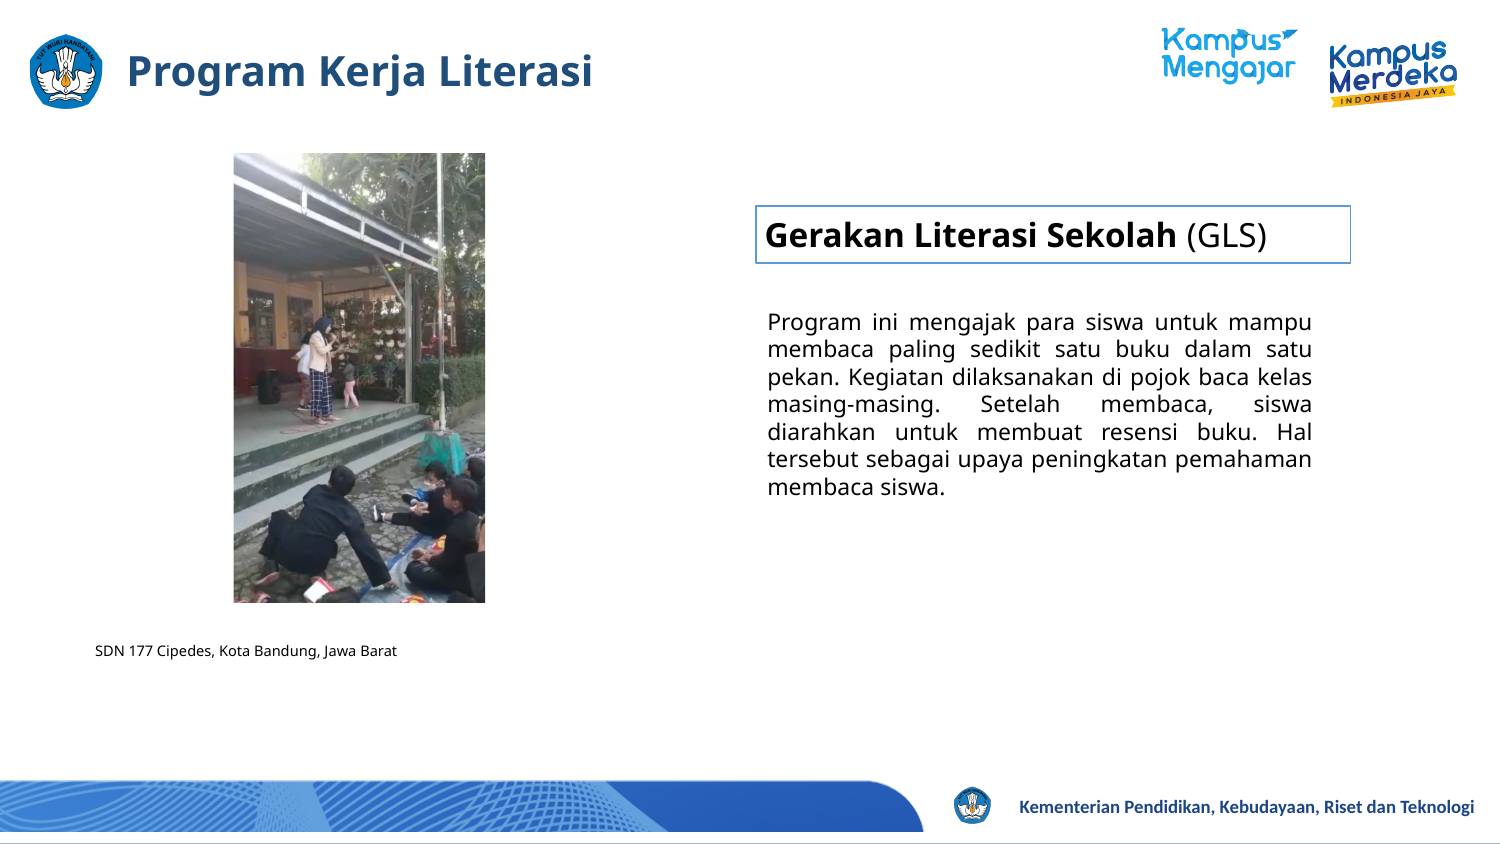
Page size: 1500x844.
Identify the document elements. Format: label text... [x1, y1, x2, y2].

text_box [0, 767, 1500, 844]
text_box Program Kerja Literasi [126, 50, 894, 96]
text_box SDN 177 Cipedes, Kota Bandung, Jawa Barat [83, 633, 776, 669]
picture [29, 34, 106, 109]
picture [1330, 41, 1457, 108]
picture [1138, 11, 1315, 96]
text_box Gerakan Literasi Sekolah (GLS) [756, 206, 1351, 263]
picture [233, 153, 486, 603]
text_box Program ini mengajak para siswa untuk mampu membaca paling sedikit satu buku dalam satu pekan. Kegiatan dilaksanakan di pojok baca kelas masing-masing. Setelah membaca, siswa diarahkan untuk membuat resensi buku. Hal tersebut sebagai upaya peningkatan pemahaman membaca siswa. [756, 296, 1325, 511]
